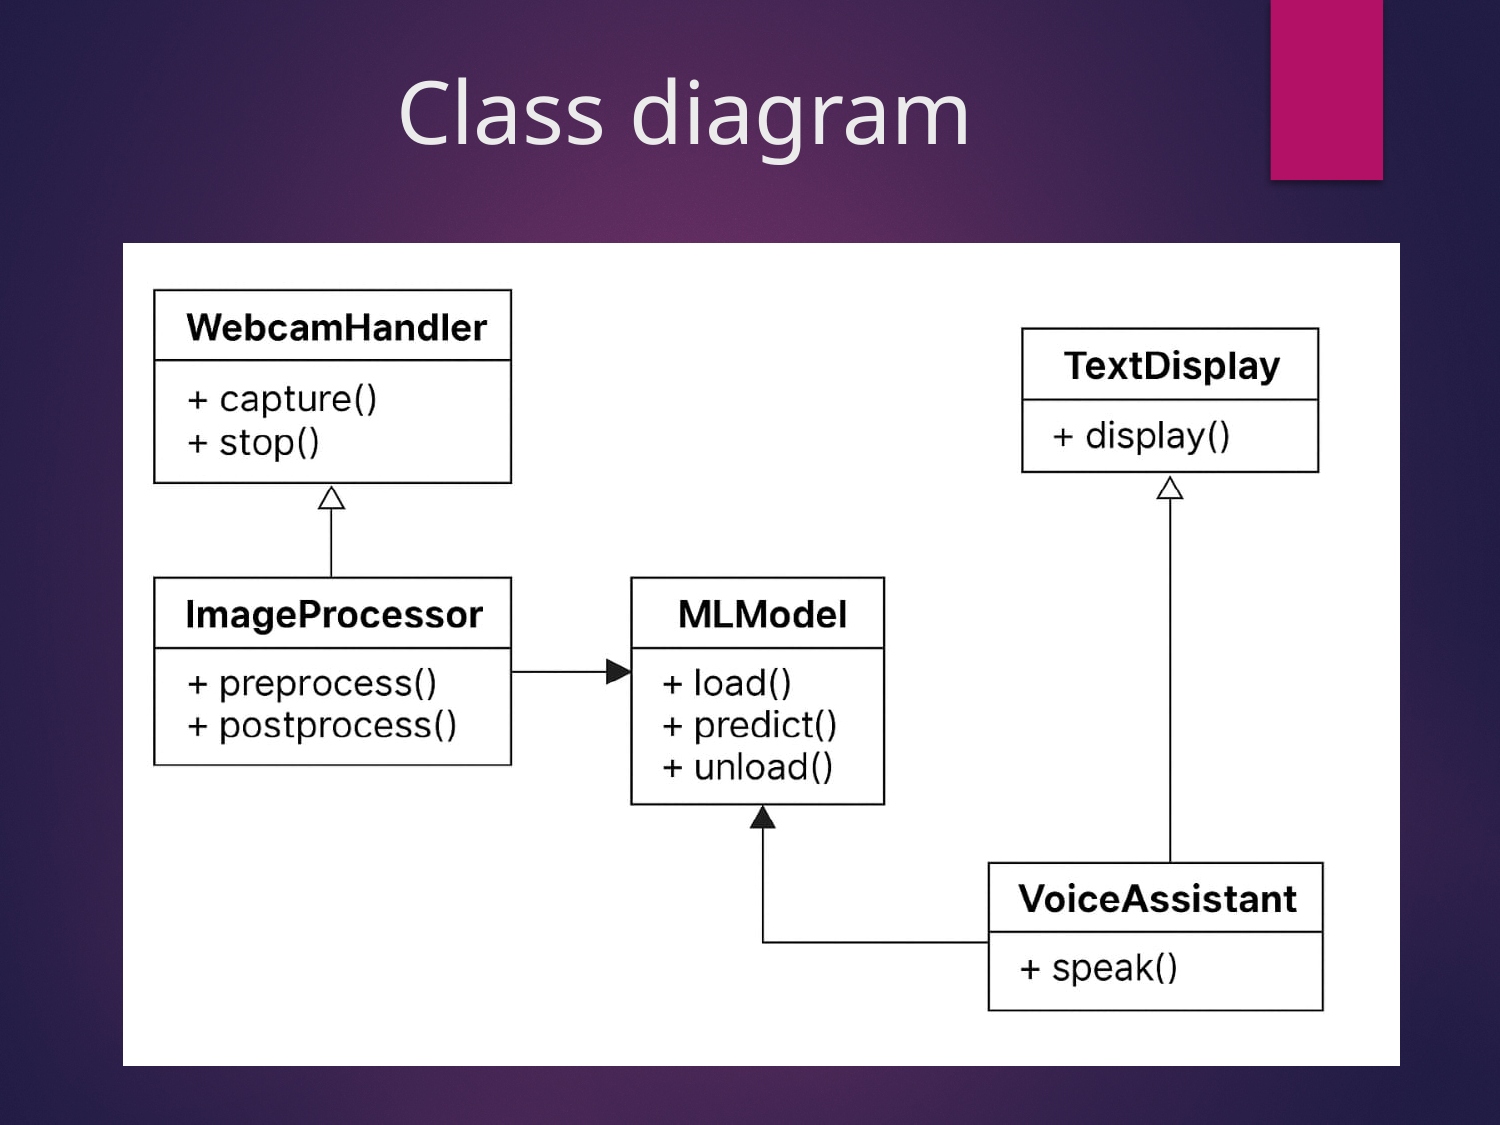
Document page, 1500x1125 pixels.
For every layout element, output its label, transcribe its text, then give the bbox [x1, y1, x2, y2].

title Class diagram [62, 50, 1413, 200]
picture [123, 243, 1400, 1067]
